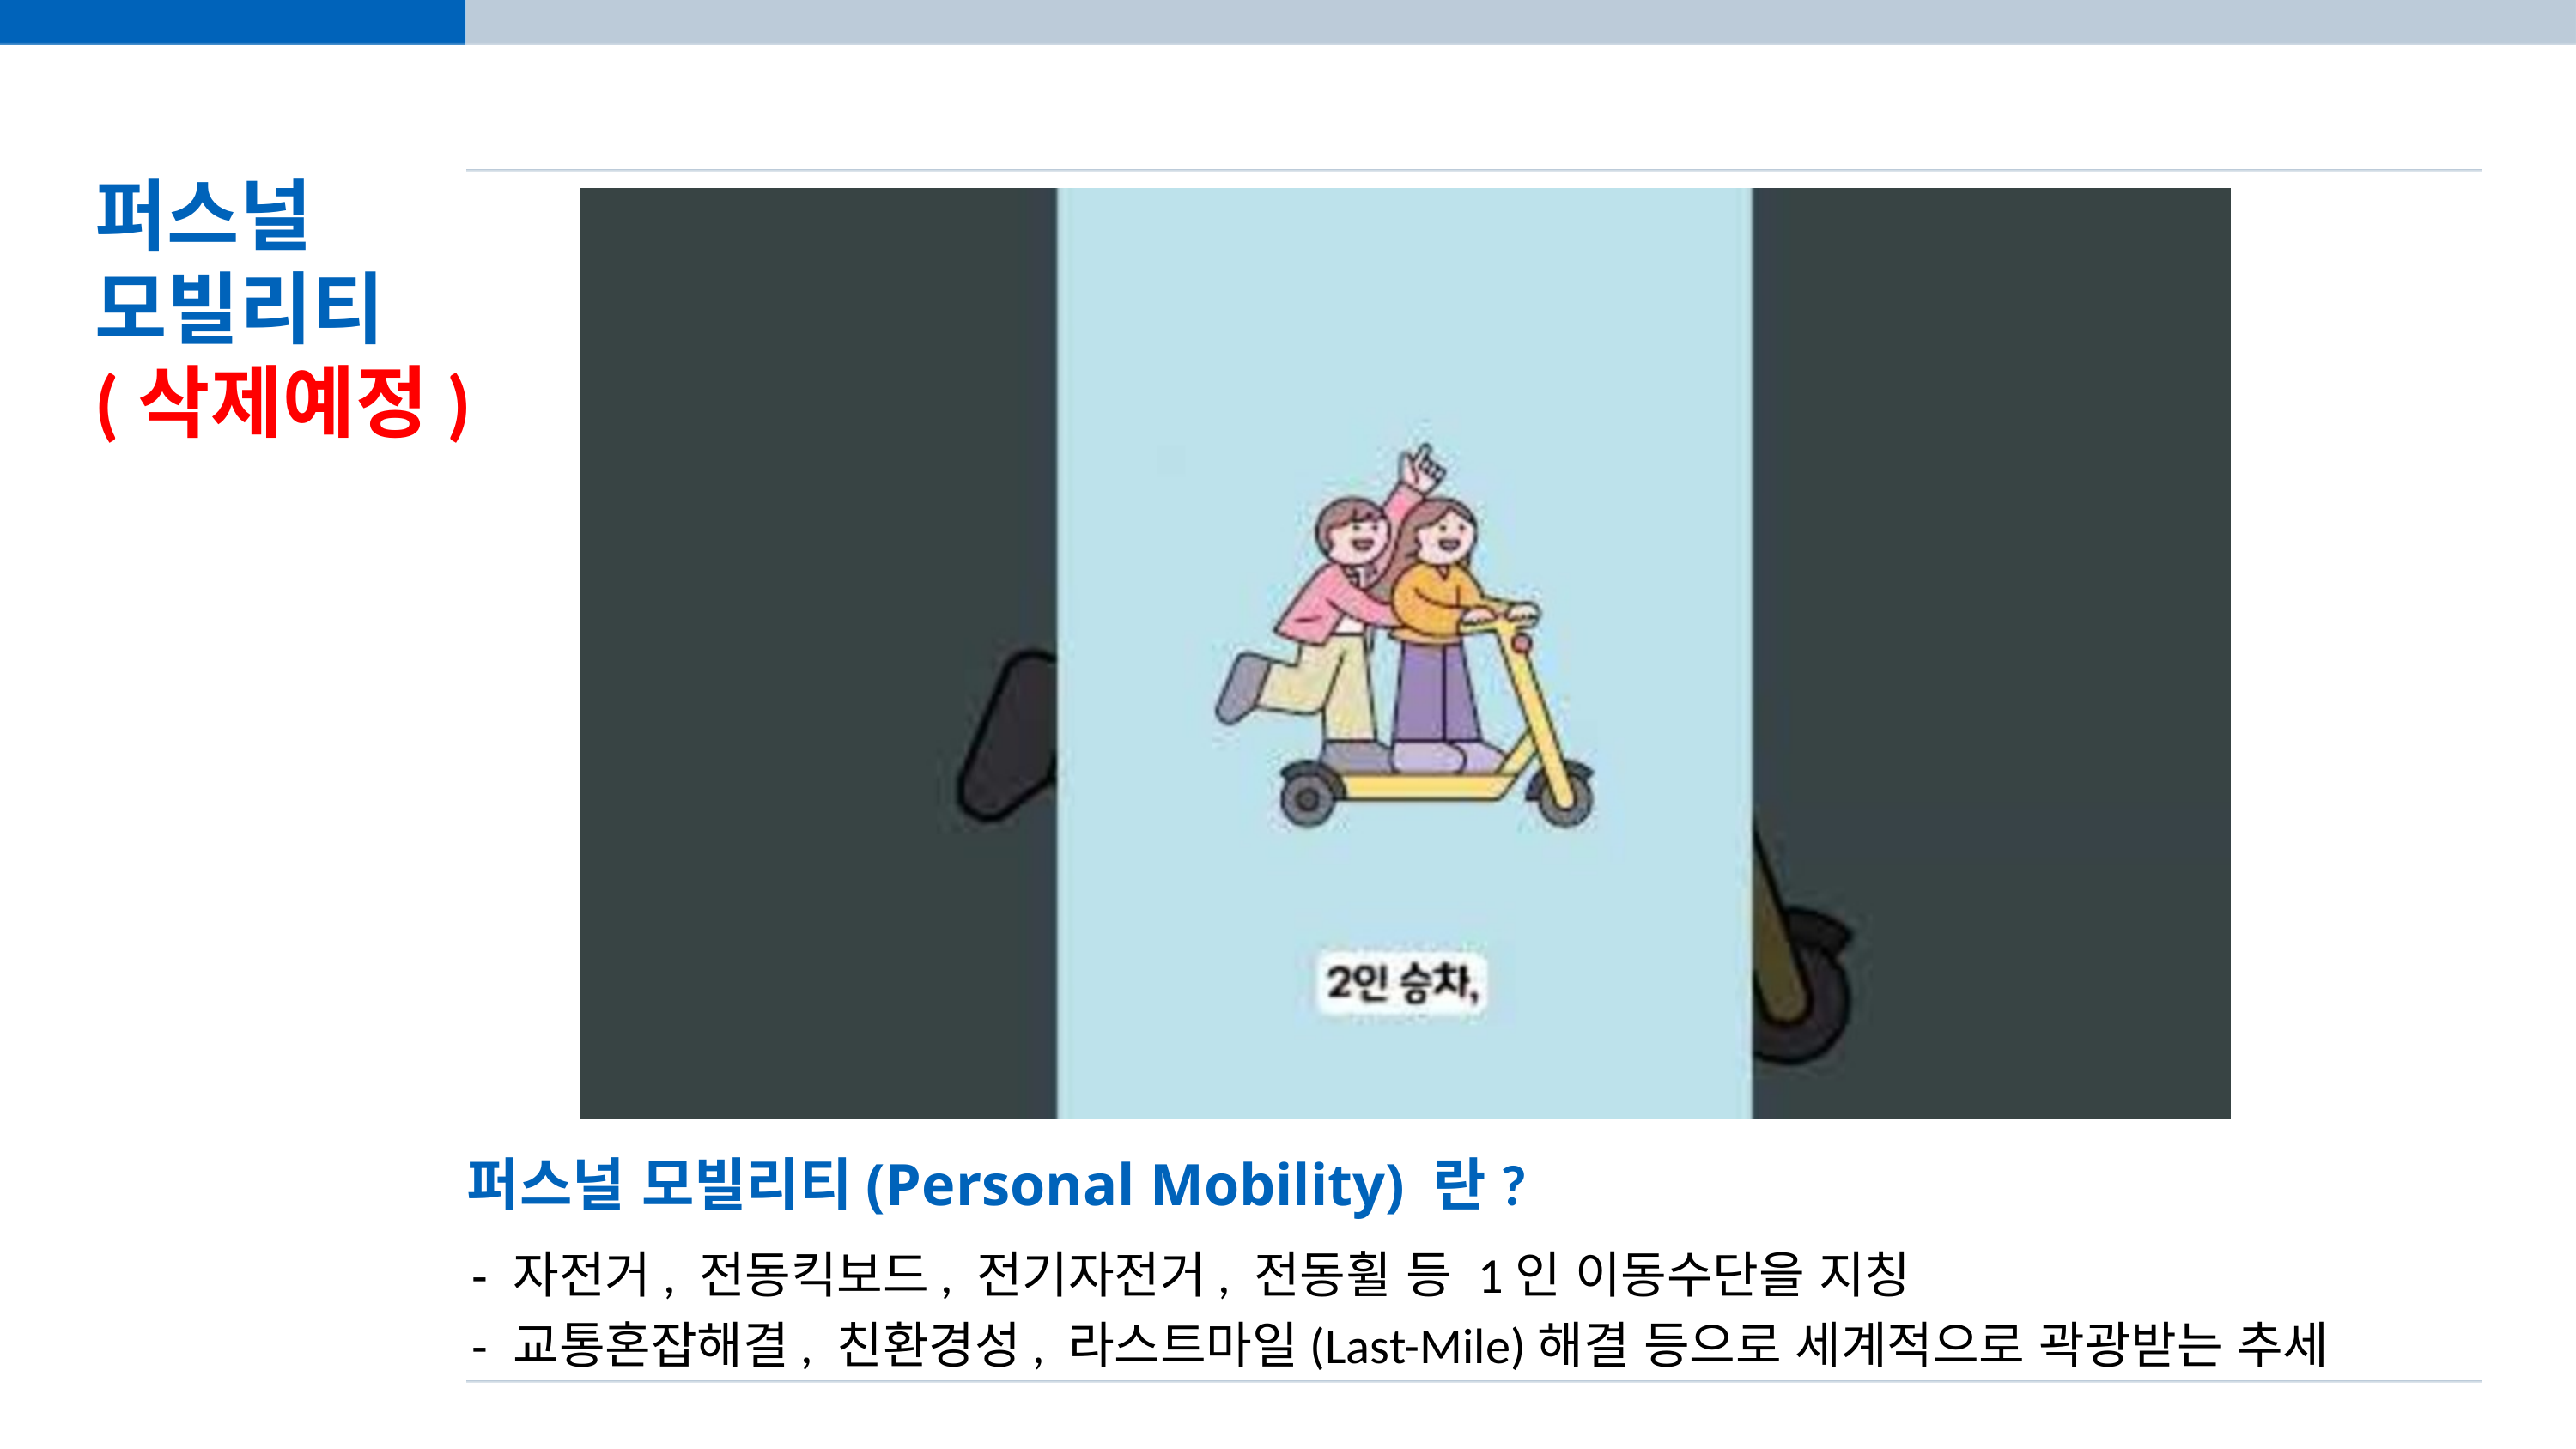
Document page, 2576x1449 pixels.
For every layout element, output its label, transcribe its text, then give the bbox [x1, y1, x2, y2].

text_box 퍼스널 모빌리티 (삭제예정) [94, 169, 490, 464]
text_box 퍼스널 모빌리티(Personal Mobility) 란? [466, 1142, 2487, 1218]
text_box - 자전거, 전동킥보드, 전기자전거, 전동휠 등 1인 이동수단을 지칭 - 교통혼잡해결, 친환경성, 라스트마일(Last-Mile)해결 등으로 세계적으로 곽광받는 추세 [471, 1234, 2492, 1368]
picture [0, 0, 2576, 45]
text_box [579, 187, 2232, 1120]
picture [466, 169, 2482, 173]
